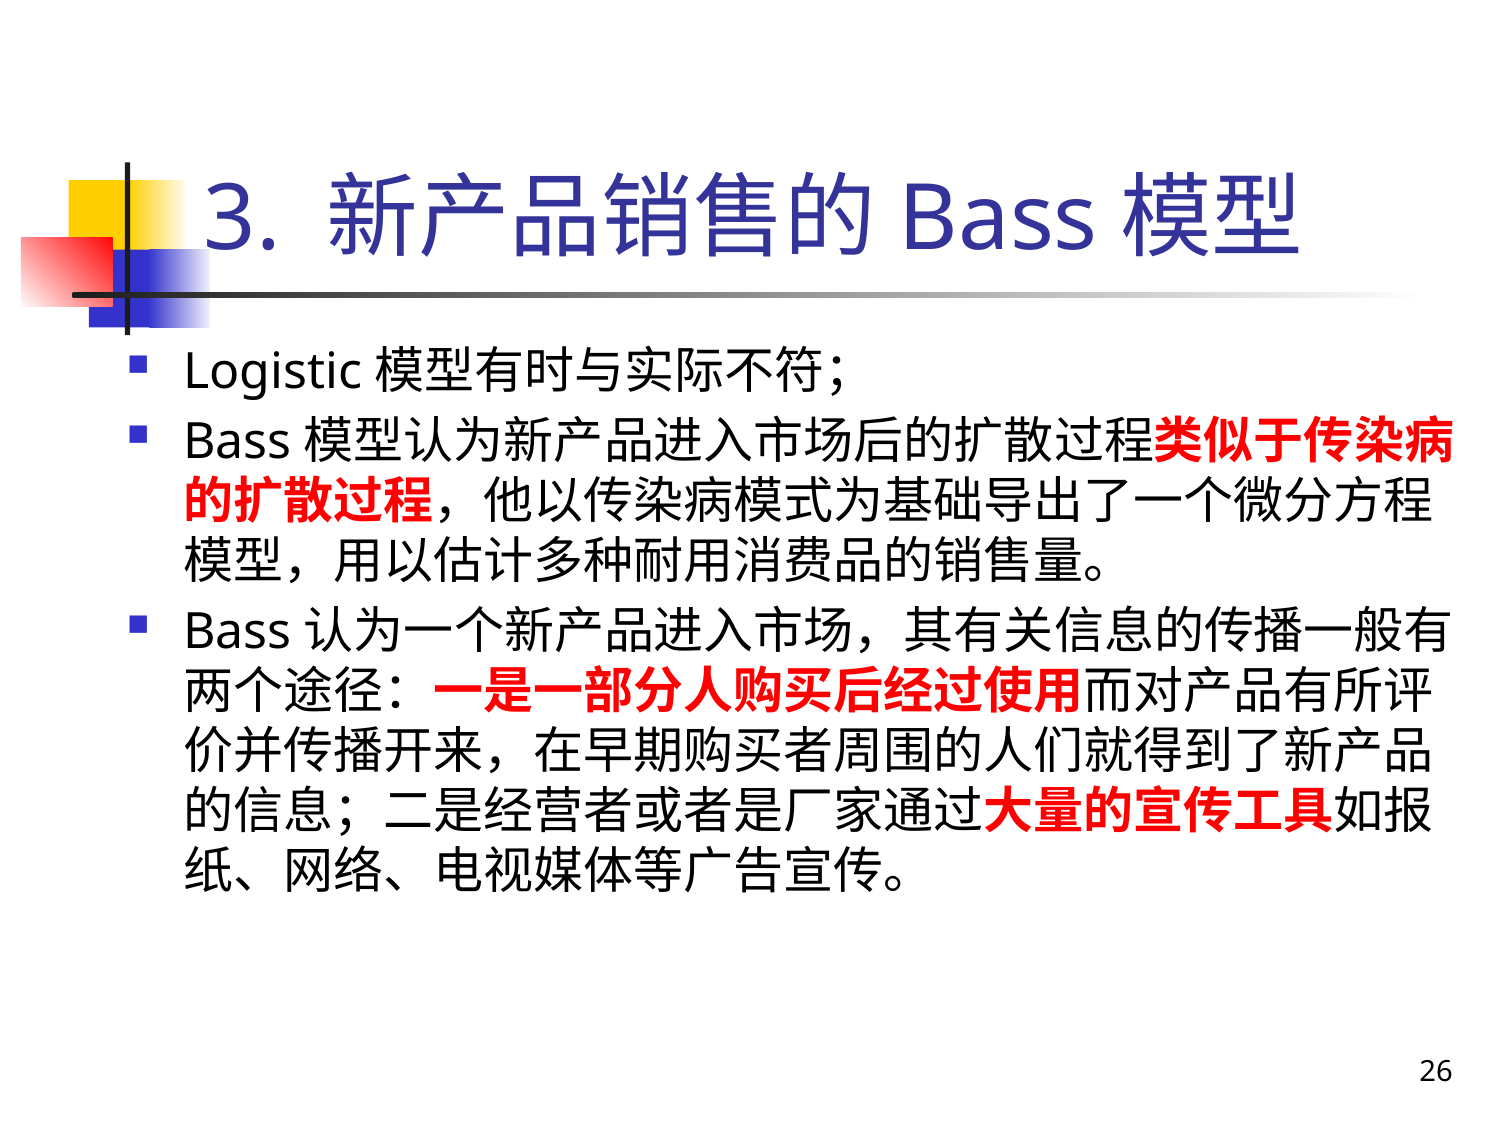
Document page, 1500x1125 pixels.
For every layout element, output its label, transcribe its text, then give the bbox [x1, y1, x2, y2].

slide_number 26 [1155, 1024, 1468, 1100]
title 3. 新产品销售的Bass模型 [188, 35, 1468, 275]
list Logistic模型有时与实际不符； Bass模型认为新产品进入市场后的扩散过程类似于传染病的扩散过程，他以传染病模式为基础导出了一个微分方程模型，用以估计多种耐用消费品的销售量。 Bass认为一个新产品进入市场，其有关信息的传播一般有两个途径：一是一部分人购买后经过使用而对产品有所评价并传播开来，在早期购买者周围的人们就得到了新产品的信息；二是经营者或者是厂家通过大量的宣传工具如报纸、网络、电视媒体等广告宣传。 [112, 331, 1469, 1006]
